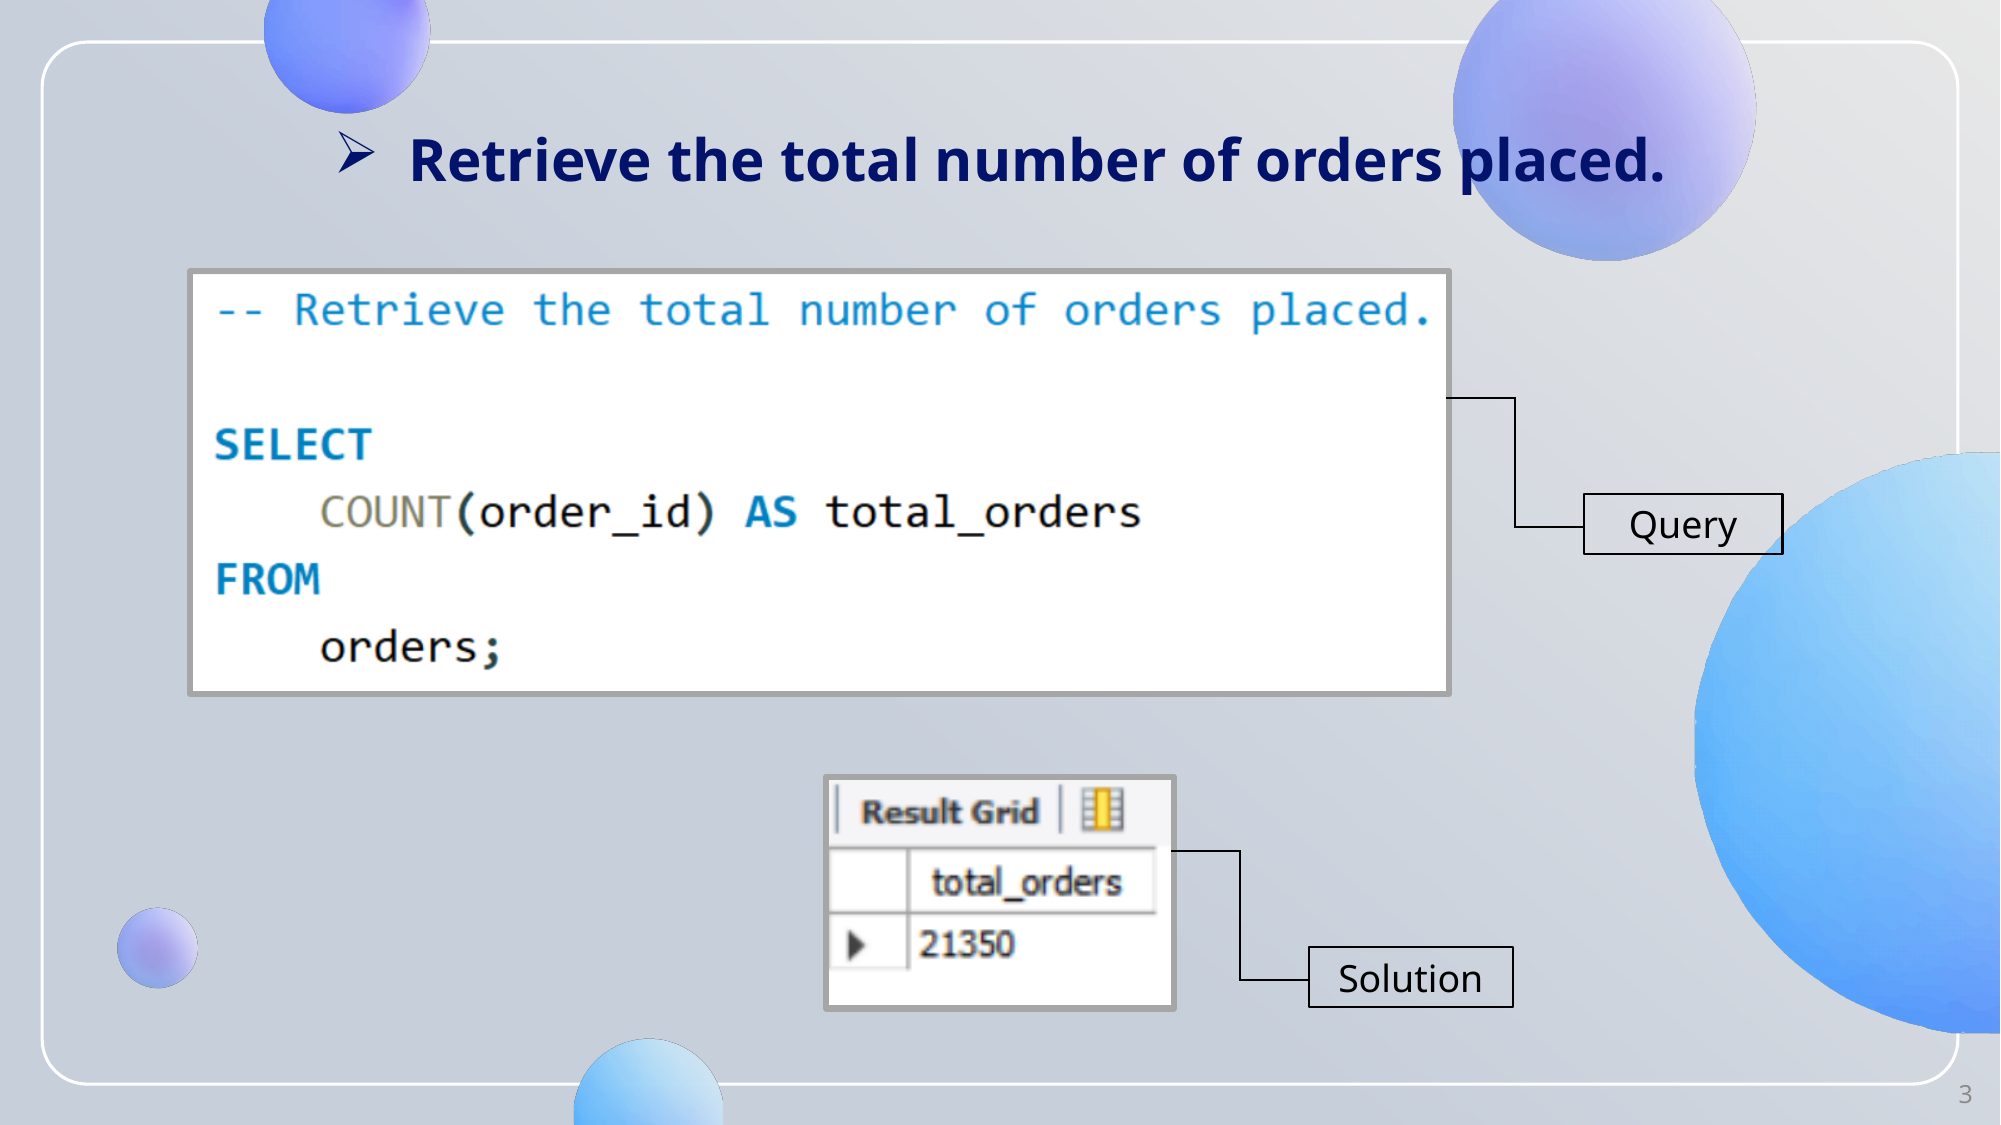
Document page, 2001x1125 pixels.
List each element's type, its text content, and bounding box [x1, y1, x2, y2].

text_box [193, 274, 1783, 691]
picture [262, 0, 433, 118]
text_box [828, 779, 1514, 1008]
picture [573, 1037, 723, 1125]
picture [1692, 446, 2000, 1038]
picture [1452, 207, 1760, 264]
title Retrieve the total number of orders placed. [172, 119, 1828, 207]
picture [1452, 0, 1760, 119]
picture [117, 907, 199, 989]
slide_number 3 [1538, 1076, 1988, 1115]
